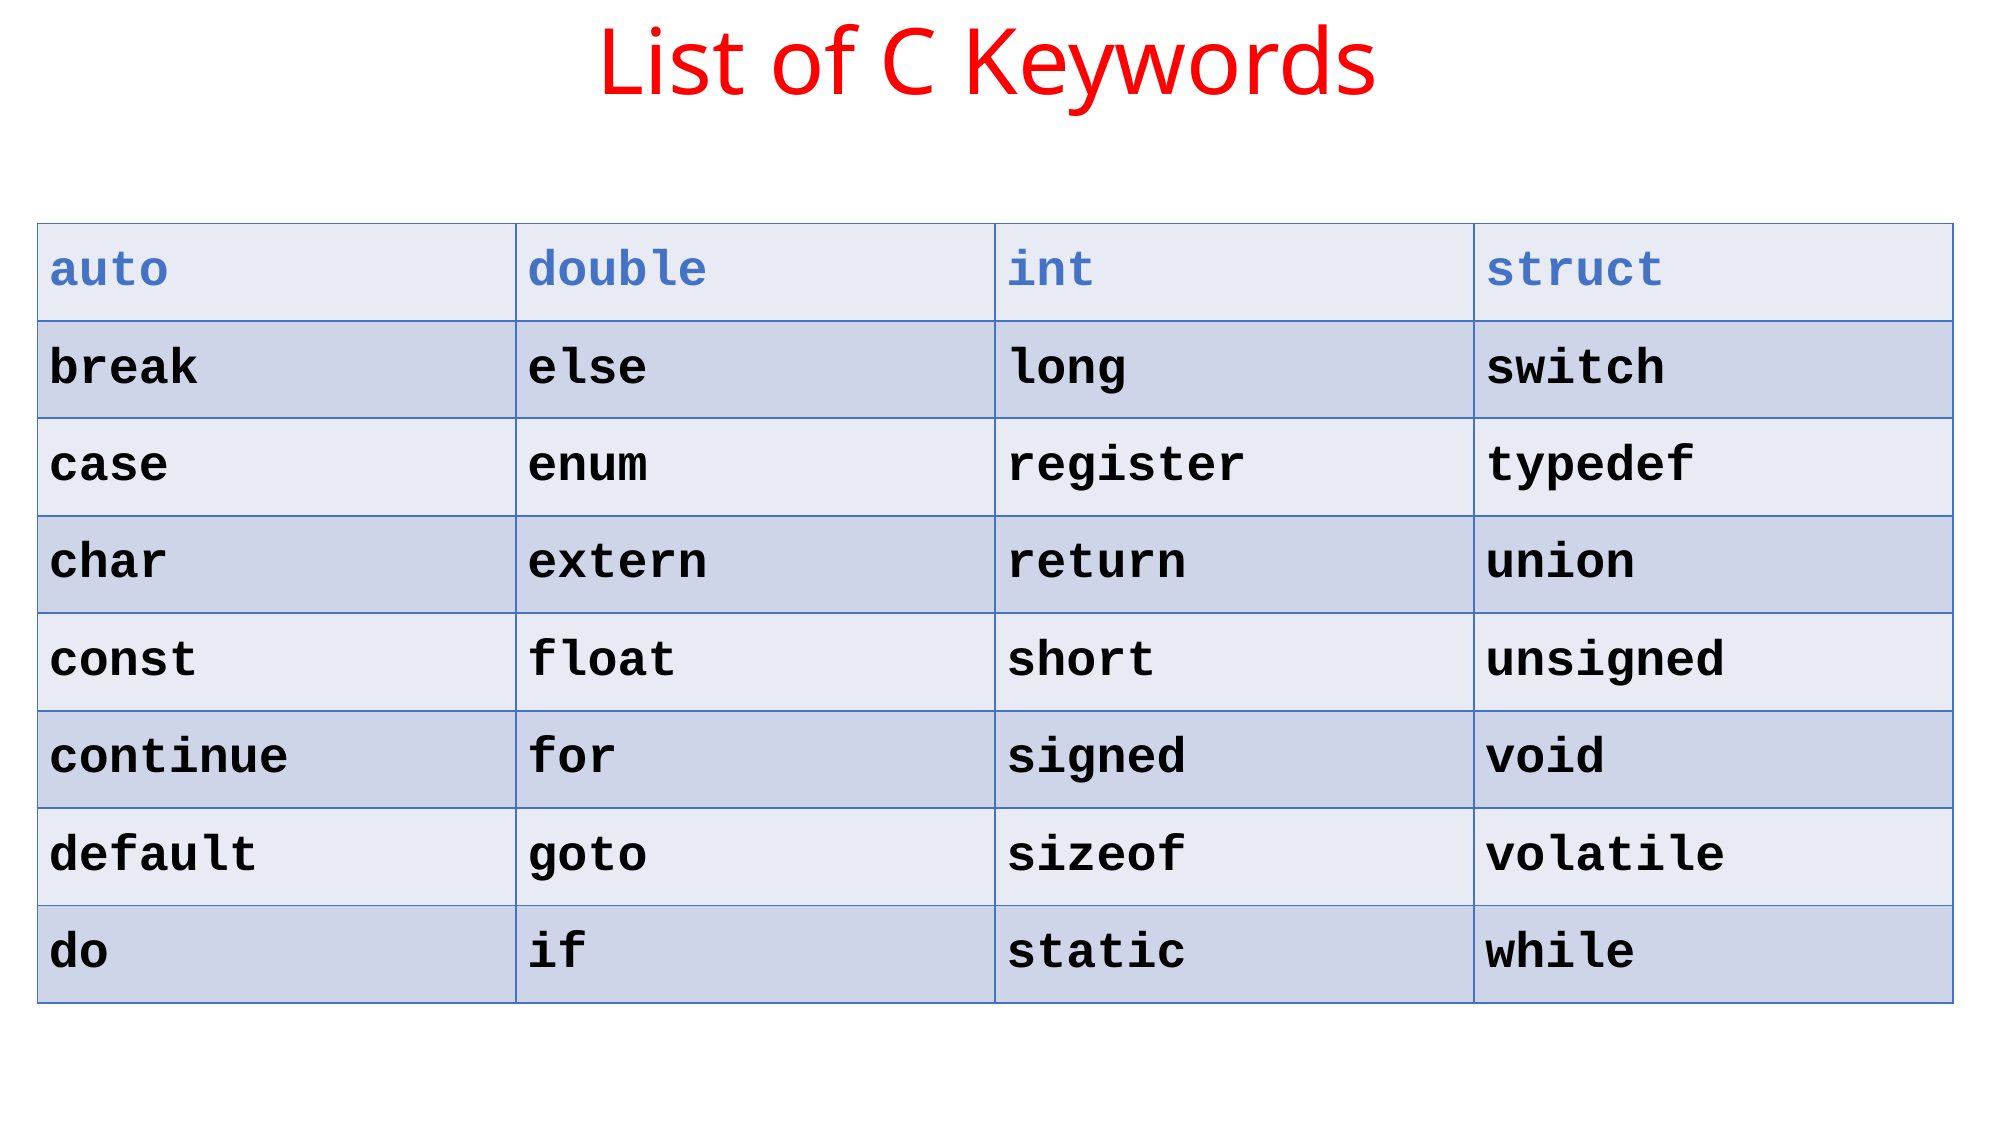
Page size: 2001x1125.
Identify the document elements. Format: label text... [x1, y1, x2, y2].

table_cell return [996, 517, 1473, 612]
table_header int [996, 224, 1473, 320]
table_cell else [517, 322, 994, 417]
table_cell register [996, 419, 1473, 515]
table_cell volatile [1475, 809, 1952, 905]
table_cell const [38, 614, 515, 710]
table_cell sizeof [996, 809, 1473, 905]
table_cell default [38, 809, 515, 905]
table_cell extern [517, 517, 994, 612]
table_cell while [1475, 906, 1952, 1002]
table_cell goto [517, 809, 994, 905]
table_cell union [1475, 517, 1952, 612]
table_cell break [38, 322, 515, 417]
table_cell char [38, 517, 515, 612]
title List of C Keywords [137, 0, 1863, 143]
table_cell do [38, 906, 515, 1002]
table_cell unsigned [1475, 614, 1952, 710]
table_cell typedef [1475, 419, 1952, 515]
table_cell continue [38, 712, 515, 807]
table_cell float [517, 614, 994, 710]
table_cell switch [1475, 322, 1952, 417]
table_cell enum [517, 419, 994, 515]
table_cell void [1475, 712, 1952, 807]
table_header auto [38, 224, 515, 320]
table_cell case [38, 419, 515, 515]
table_cell signed [996, 712, 1473, 807]
table_cell short [996, 614, 1473, 710]
table_cell long [996, 322, 1473, 417]
table_cell if [517, 906, 994, 1002]
table_cell static [996, 906, 1473, 1002]
table_header struct [1475, 224, 1952, 320]
table_header double [517, 224, 994, 320]
table_cell for [517, 712, 994, 807]
